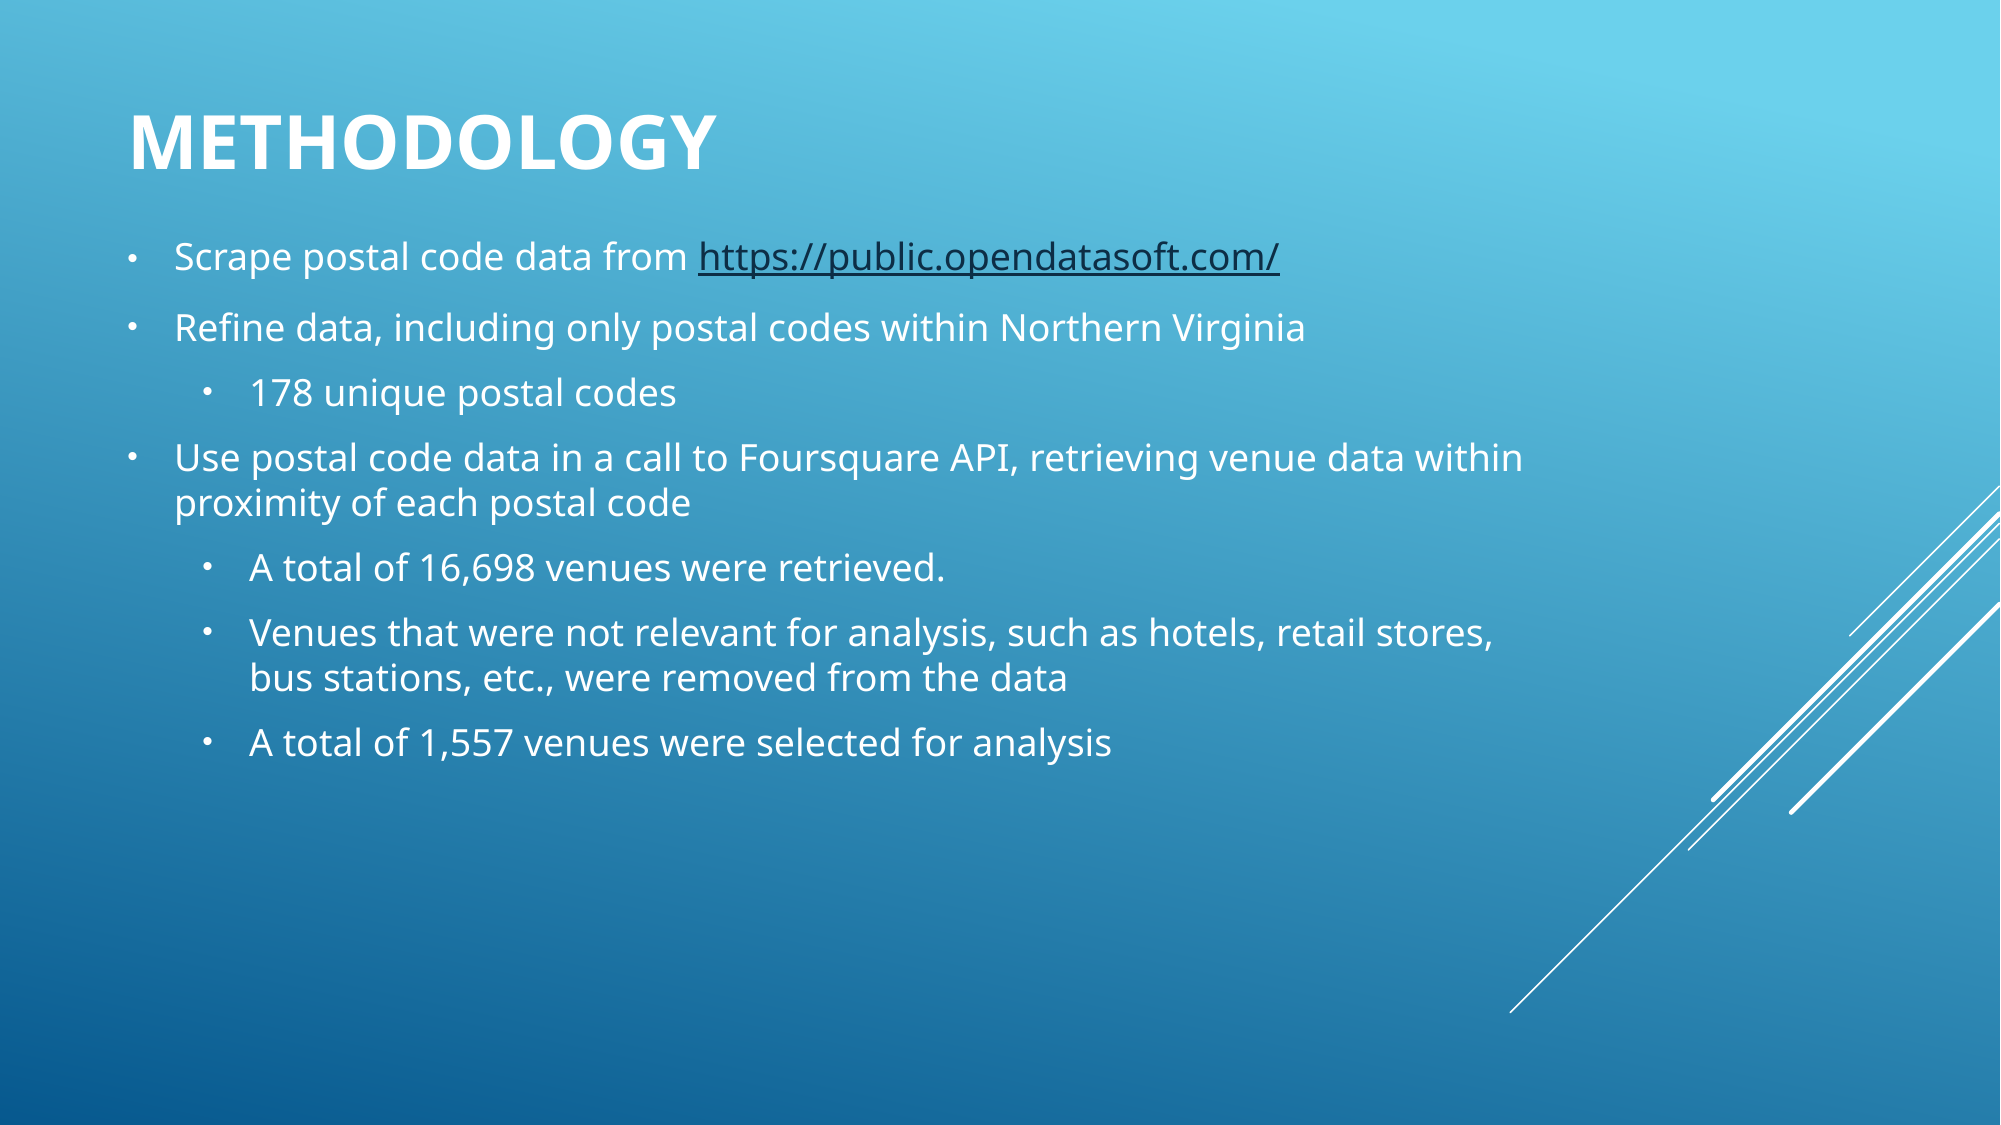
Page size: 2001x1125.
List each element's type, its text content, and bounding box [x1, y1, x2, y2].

title Methodology [112, 65, 1513, 192]
list Scrape postal code data from https://public.opendatasoft.com/ Refine data, including only postal codes within Northern Virginia 178 unique postal codes Use postal code data in a call to Foursquare API, retrieving venue data within proximity of each postal code A total of 16,698 venues were retrieved. Venues that were not relevant for analysis, such as hotels, retail stores, bus stations, etc., were removed from the data A total of 1,557 venues were selected for analysis [112, 224, 1565, 921]
